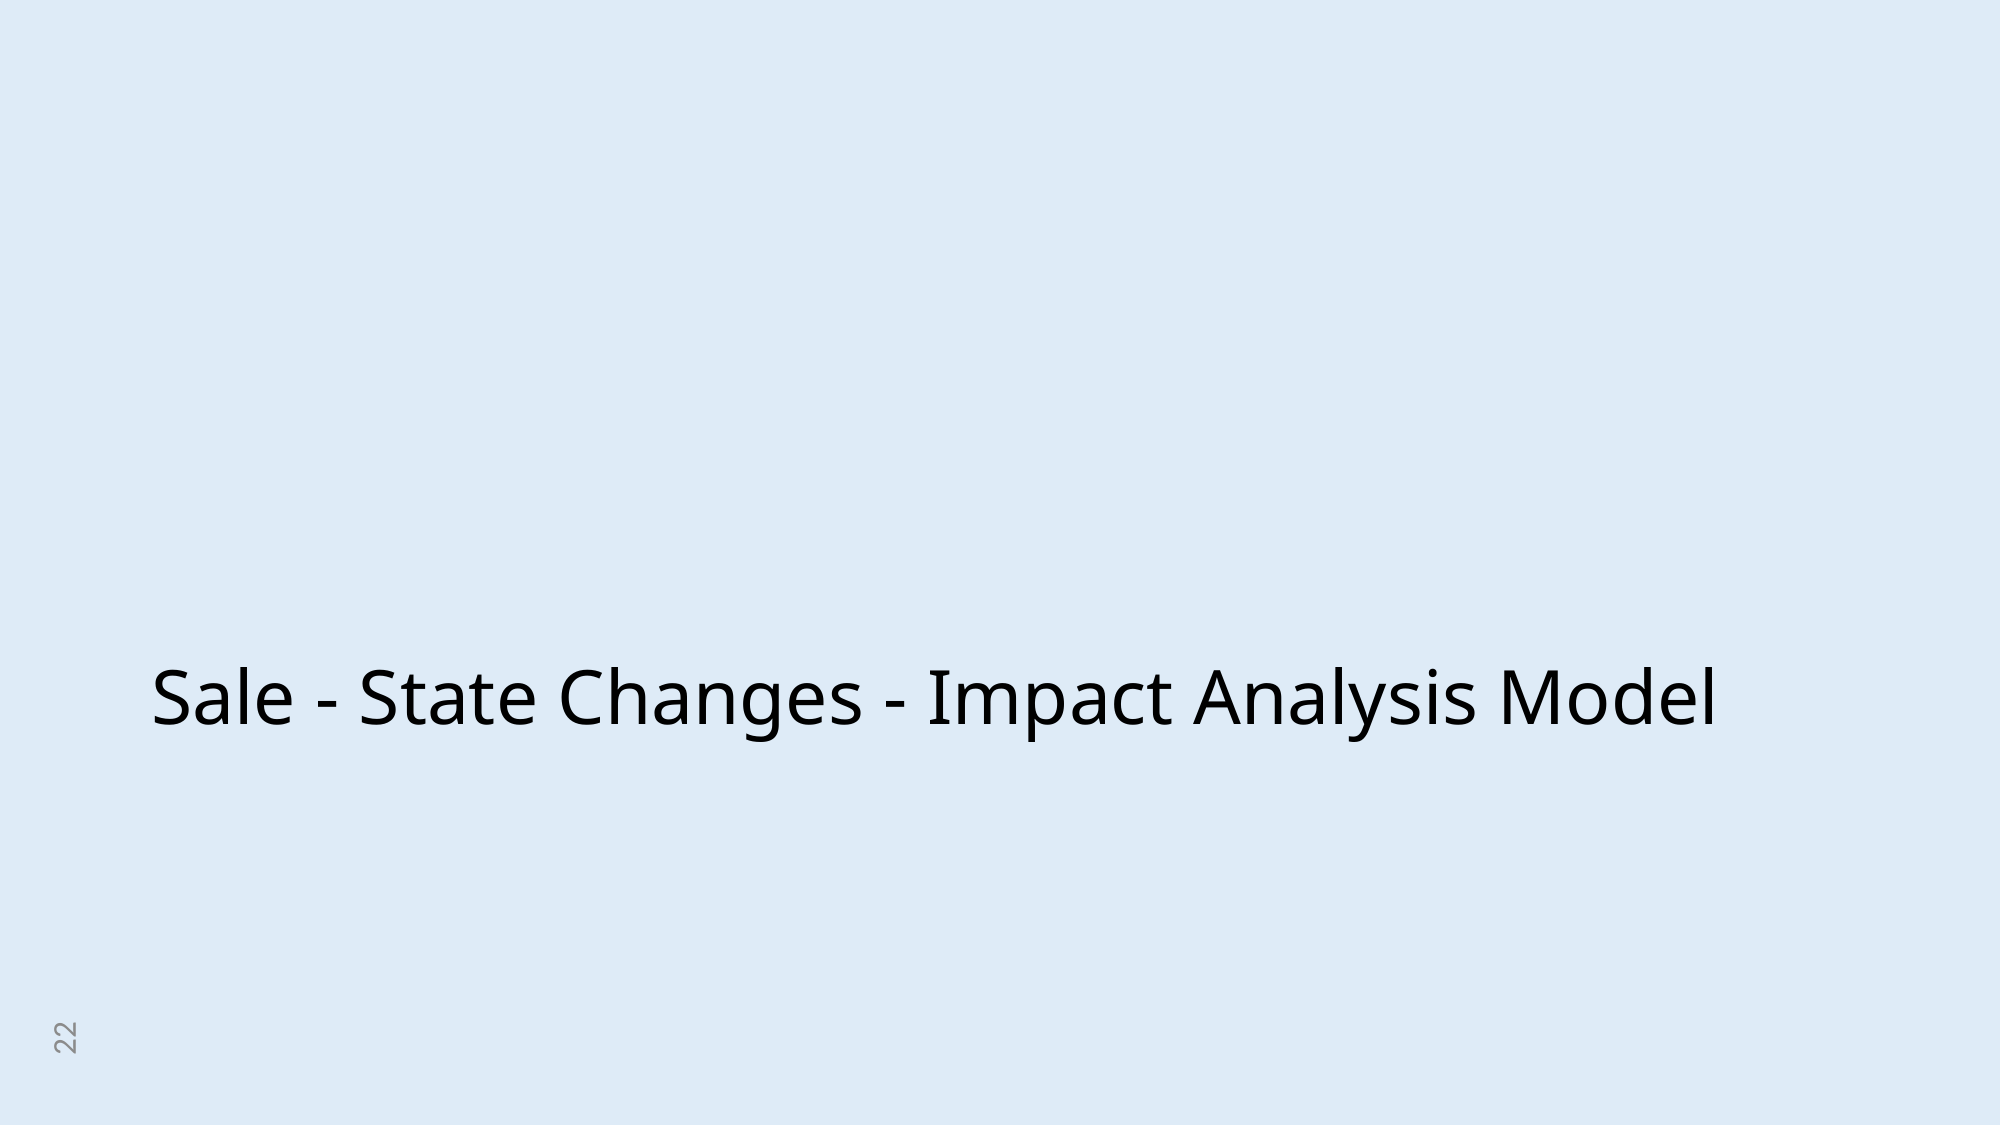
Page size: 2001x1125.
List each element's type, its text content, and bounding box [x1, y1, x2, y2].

title Sale - State Changes - Impact Analysis Model [136, 280, 1862, 749]
slide_number 22 [32, 969, 93, 1108]
